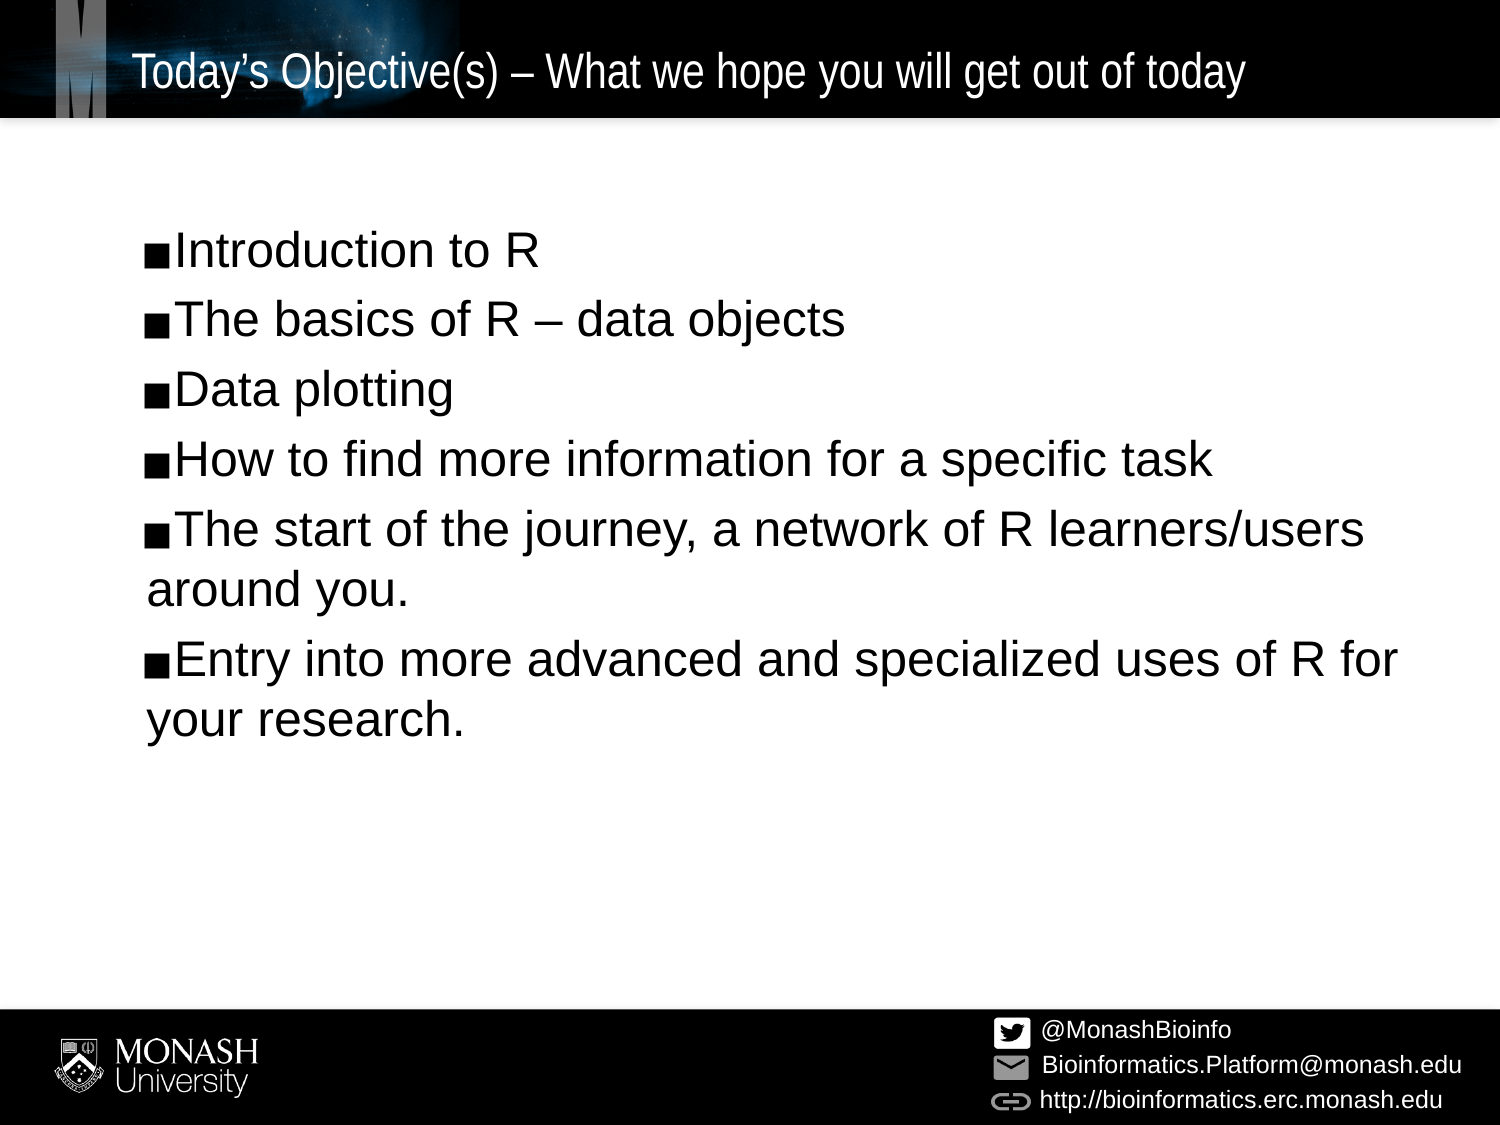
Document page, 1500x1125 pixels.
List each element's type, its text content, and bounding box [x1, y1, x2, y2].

list Introduction to R The basics of R – data objects Data plotting How to find more information for a specific task The start of the journey, a network of R learners/users around you. Entry into more advanced and specialized uses of R for your research. [75, 201, 1440, 945]
picture [0, 0, 670, 118]
picture [54, 1038, 258, 1098]
picture [987, 1014, 1035, 1122]
title Today’s Objective(s) – What we hope you will get out of today [116, 23, 1425, 108]
